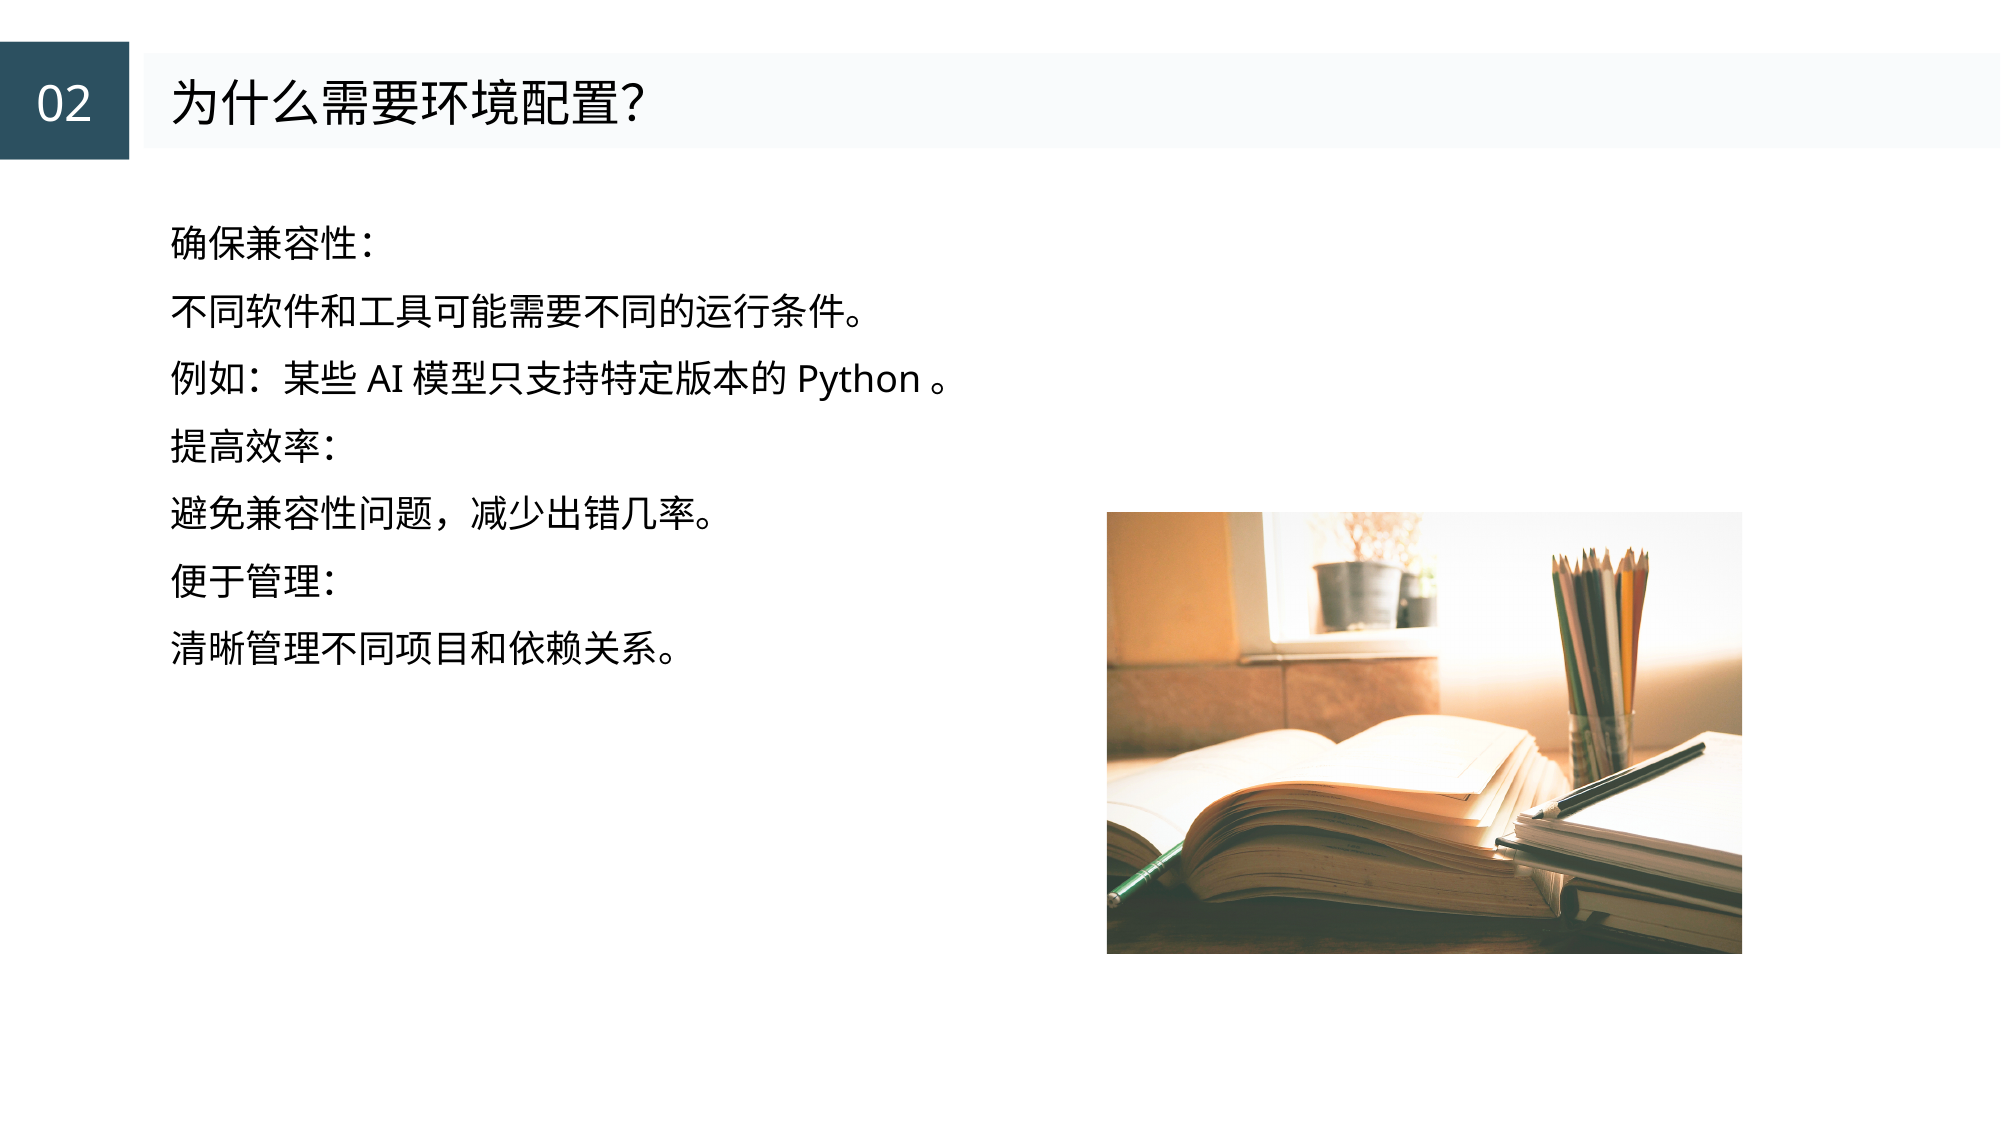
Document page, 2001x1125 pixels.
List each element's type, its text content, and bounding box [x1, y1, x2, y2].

text_box 为什么需要环境配置？ [155, 63, 693, 139]
picture [0, 0, 2001, 1125]
text_box 02 [13, 63, 117, 139]
text_box 确保兼容性： 不同软件和工具可能需要不同的运行条件。 例如：某些AI模型只支持特定版本的Python。 提高效率： 避免兼容性问题，减少出错几率。 便于管理： 清晰管理不同项目和依赖关系。 [155, 190, 1000, 768]
